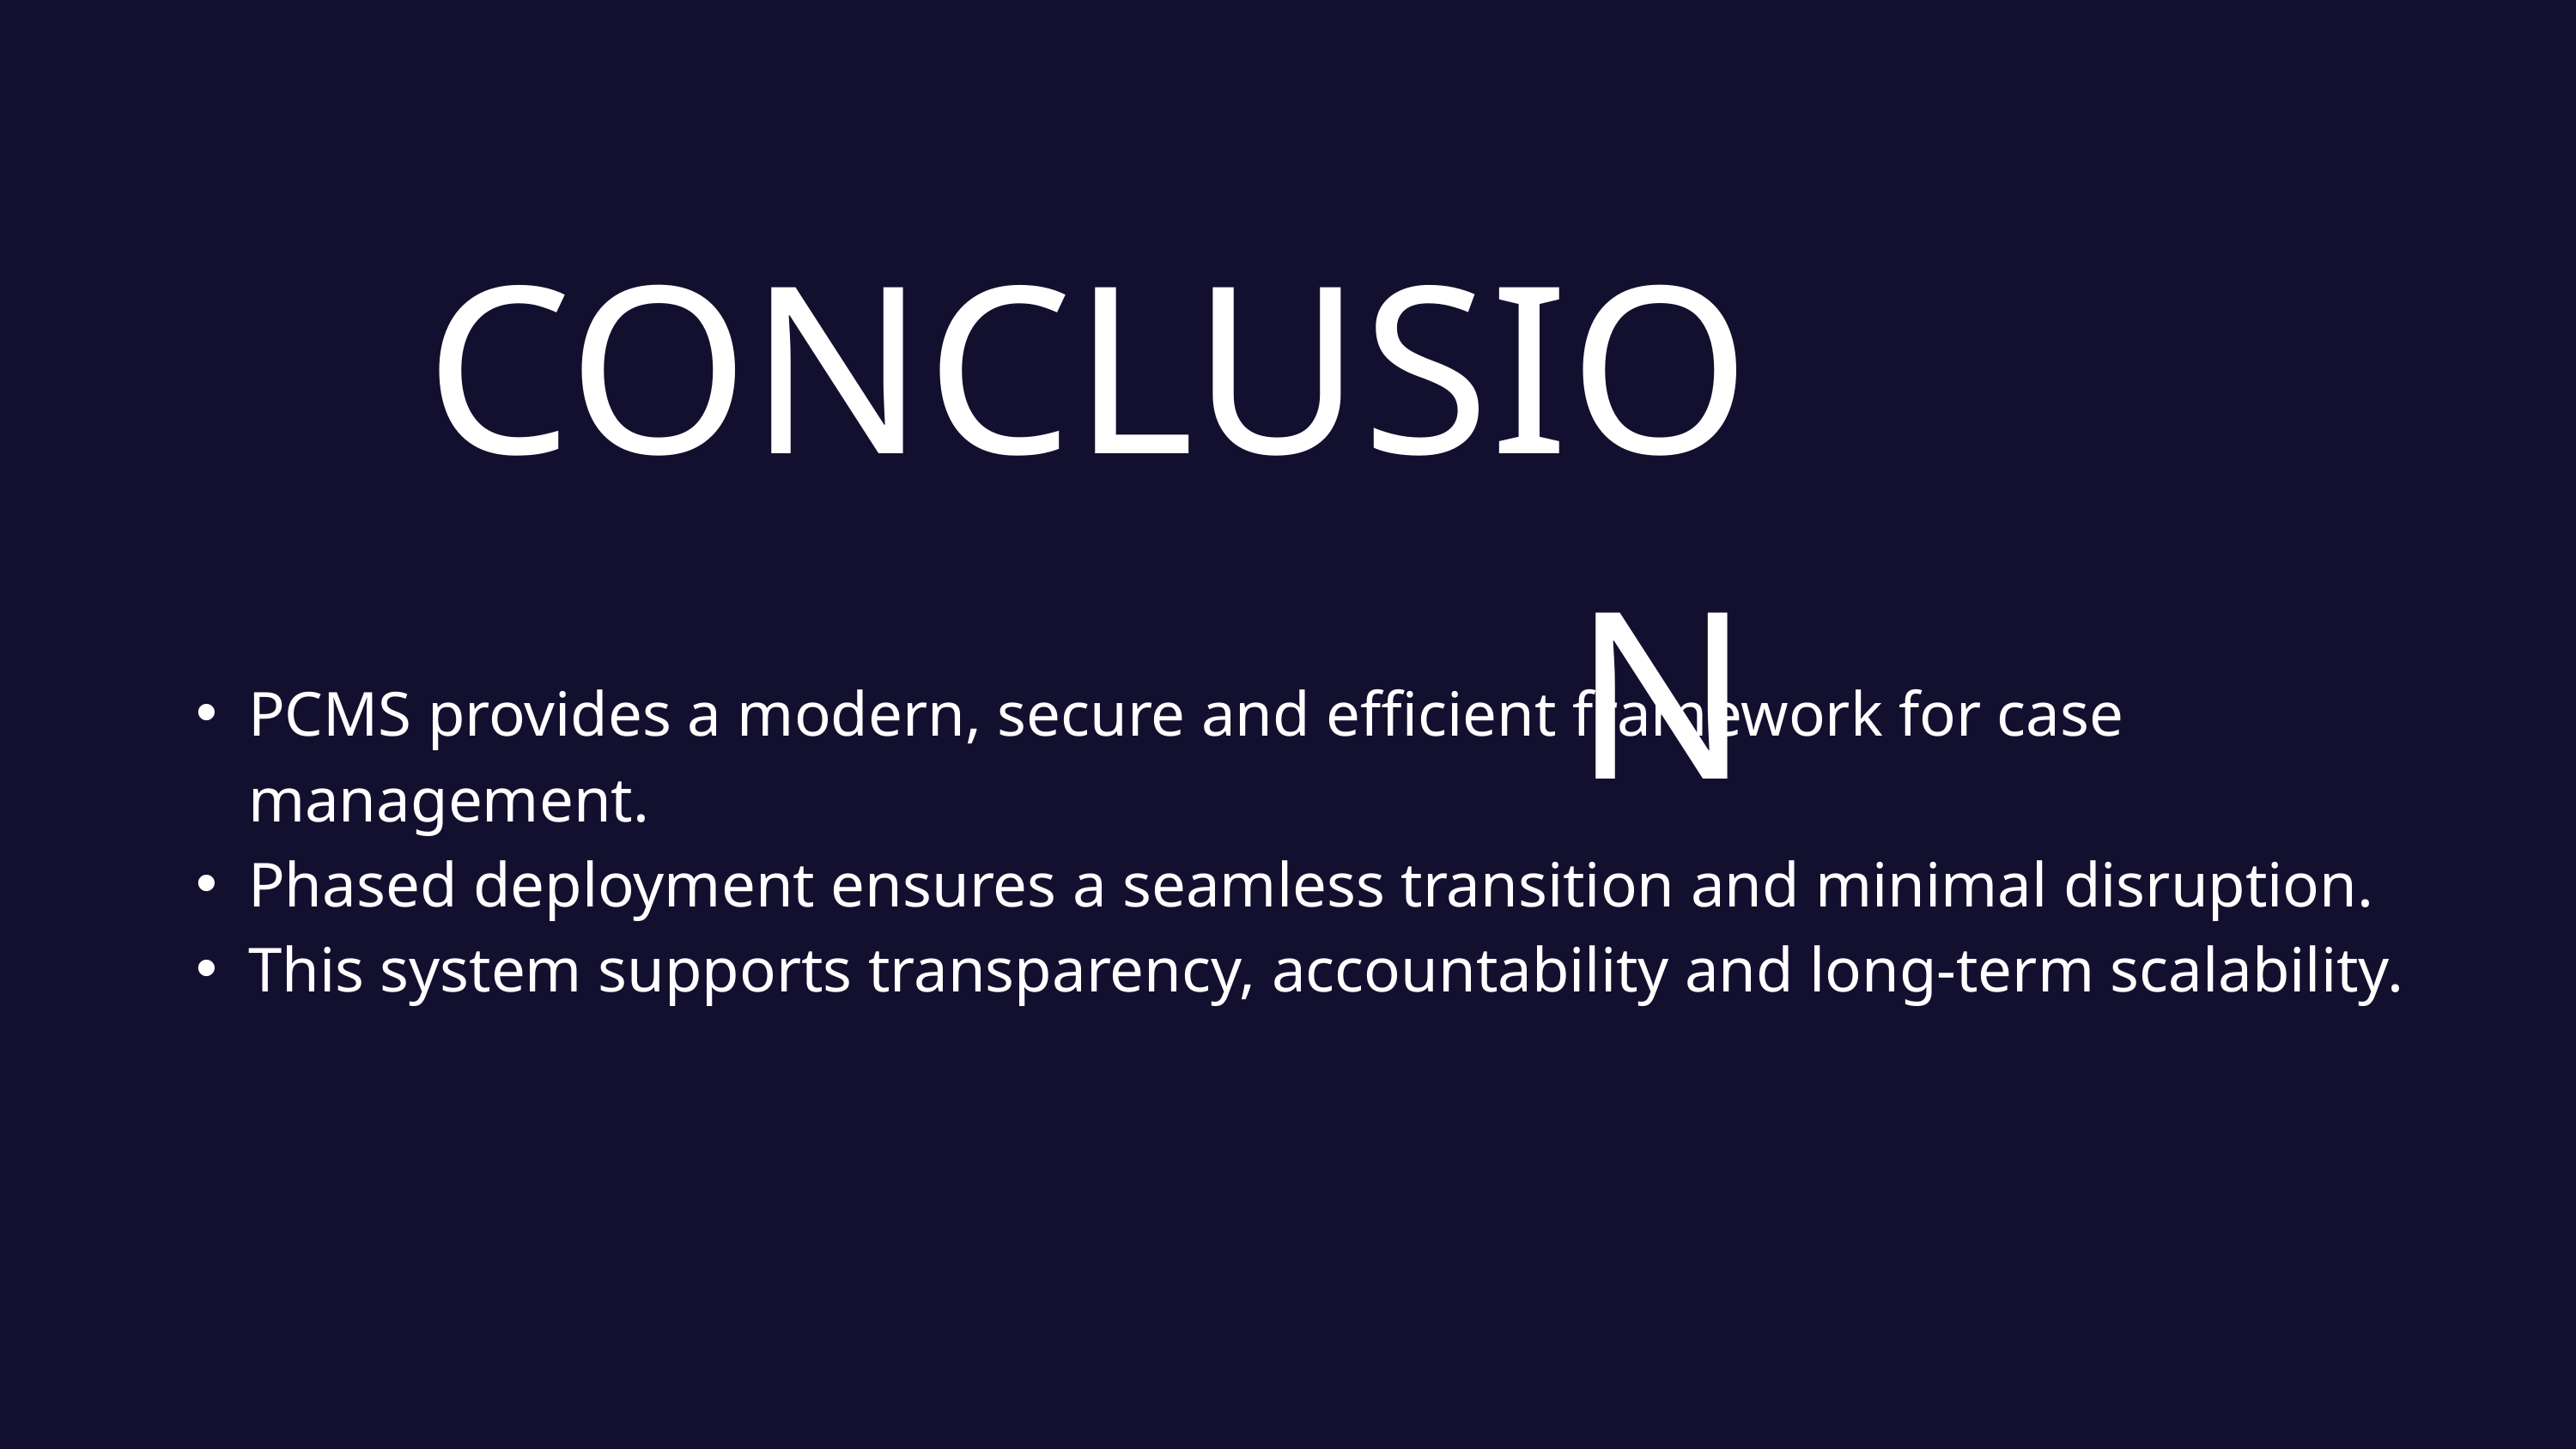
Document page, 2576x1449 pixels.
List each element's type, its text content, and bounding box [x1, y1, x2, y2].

text_box CONCLUSION [418, 174, 1751, 663]
text_box PCMS provides a modern, secure and efficient framework for case management. Phased deployment ensures a seamless transition and minimal disruption. This system supports transparency, accountability and long-term scalability. [144, 663, 2512, 1089]
